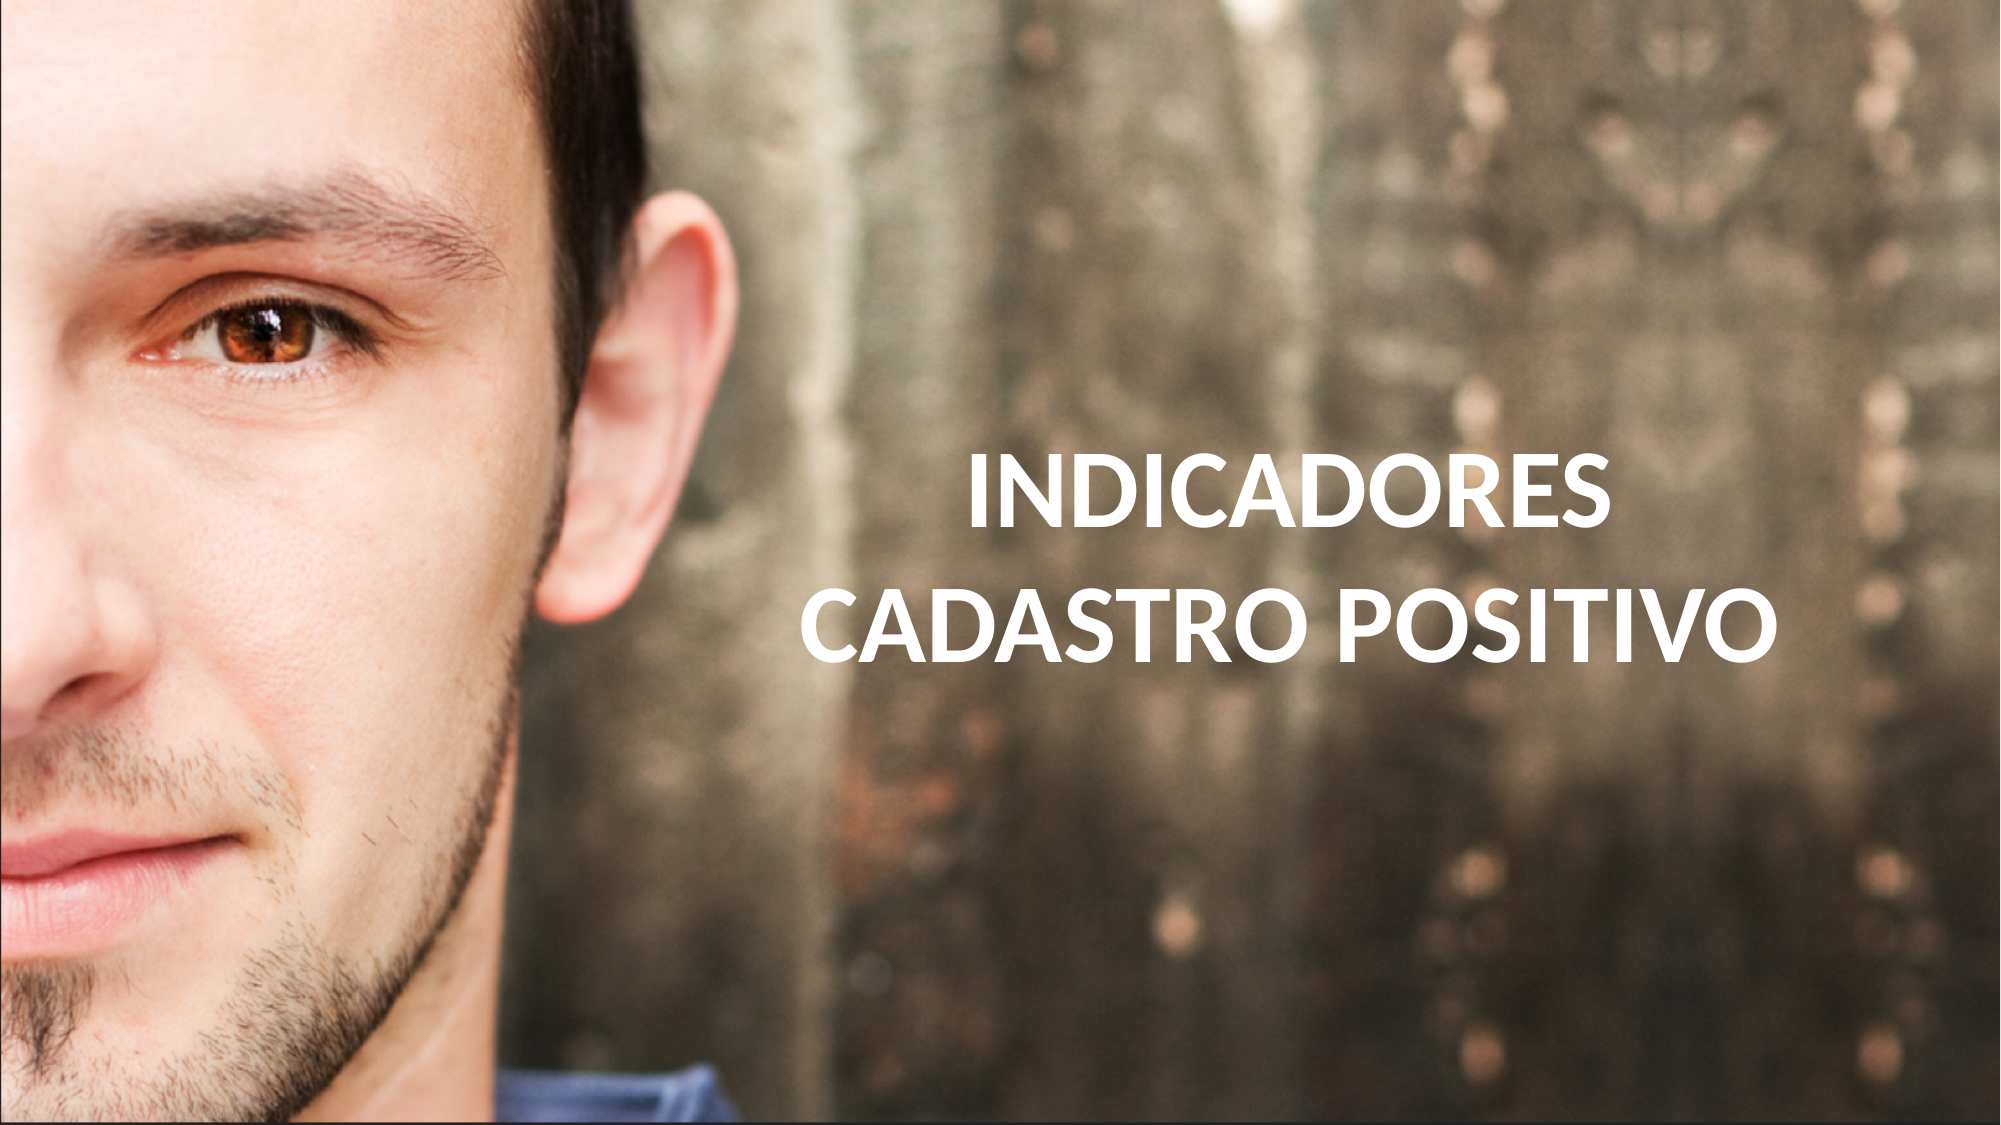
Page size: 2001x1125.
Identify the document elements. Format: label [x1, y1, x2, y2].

text_box [0, 0, 2000, 1125]
